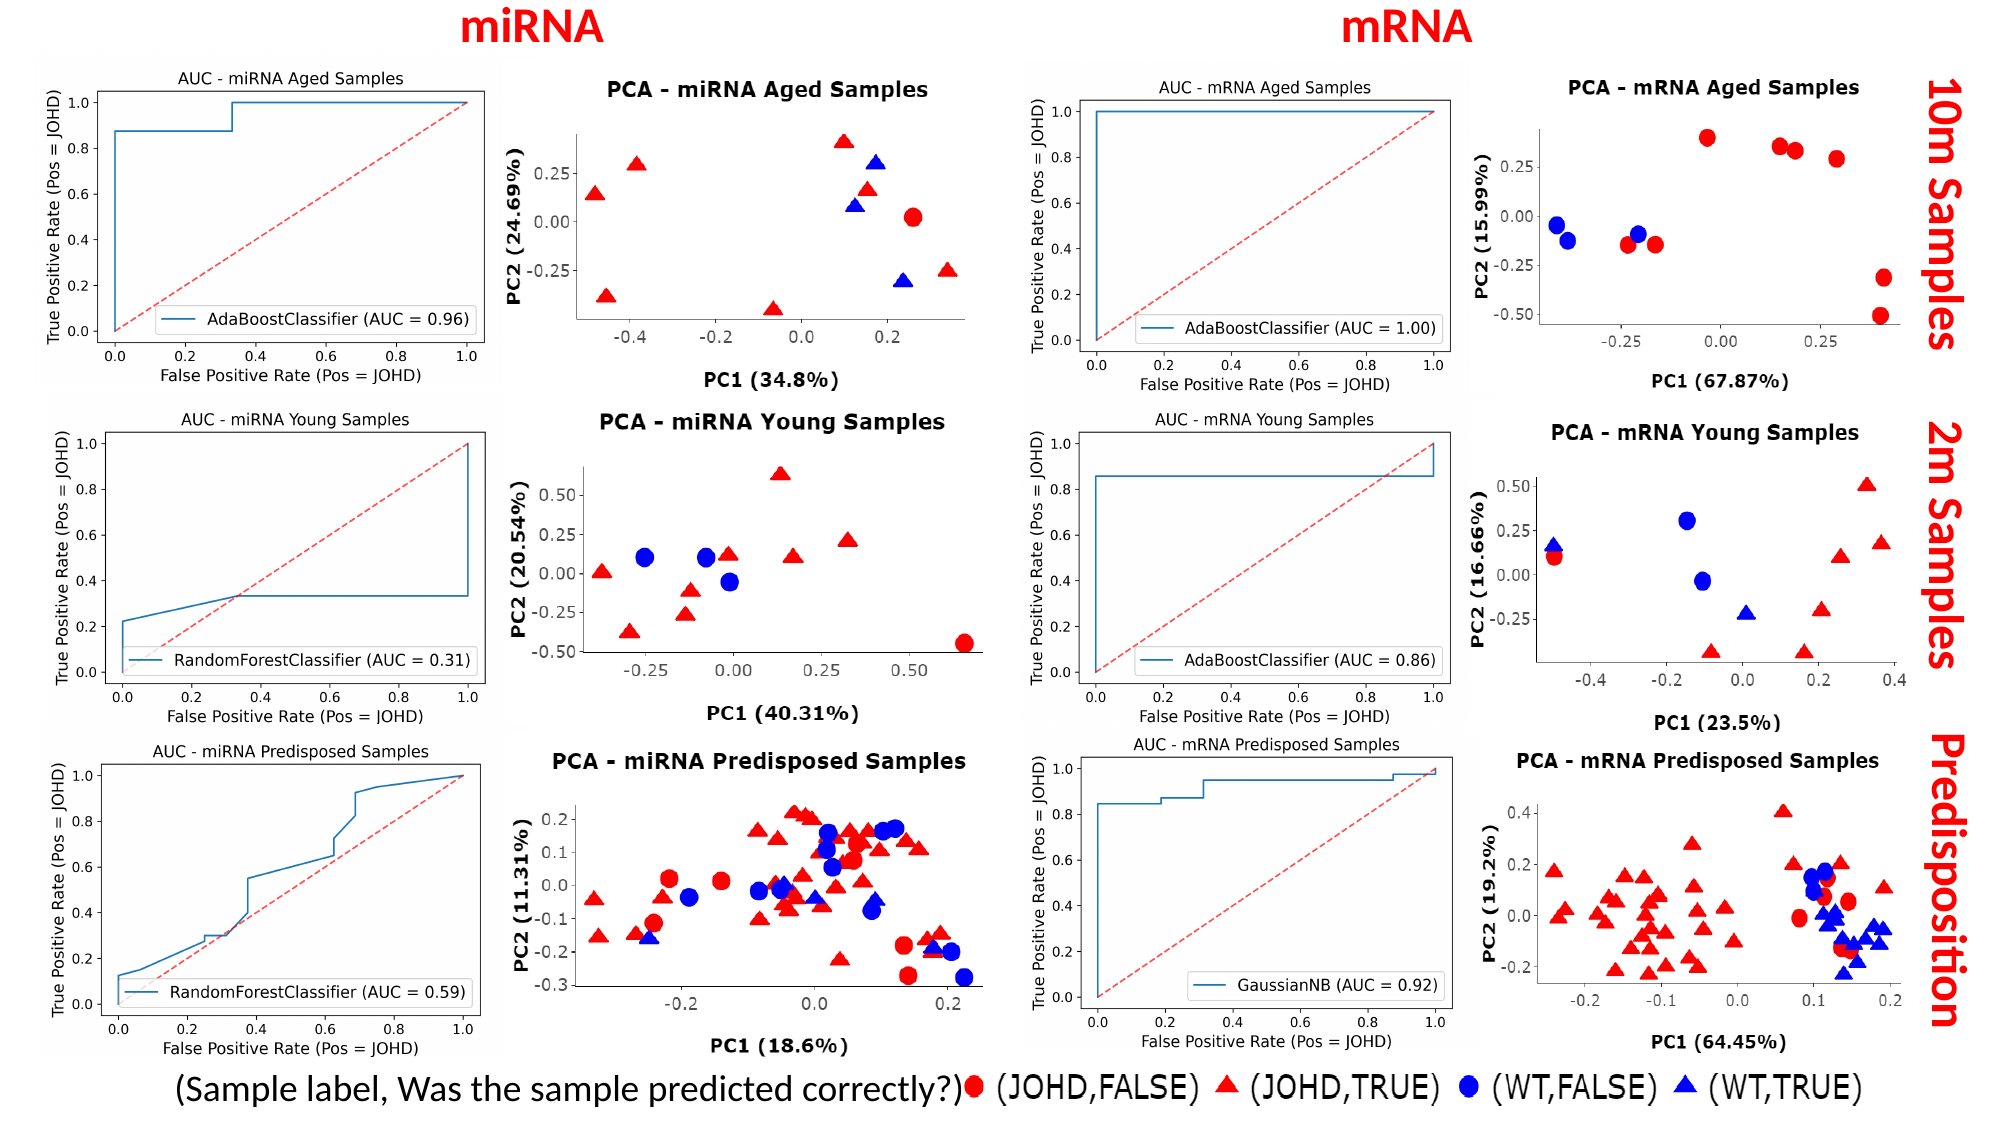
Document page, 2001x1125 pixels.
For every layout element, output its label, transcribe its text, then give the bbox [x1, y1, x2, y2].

text_box 2m Samples [1914, 405, 1987, 717]
text_box mRNA [1325, 0, 1503, 60]
picture [34, 51, 1914, 1117]
text_box (Sample label, Was the sample predicted correctly?) [159, 1057, 958, 1117]
text_box miRNA [444, 0, 622, 60]
text_box Predisposition [1914, 717, 1990, 1050]
text_box 10m Samples [1914, 60, 1987, 375]
